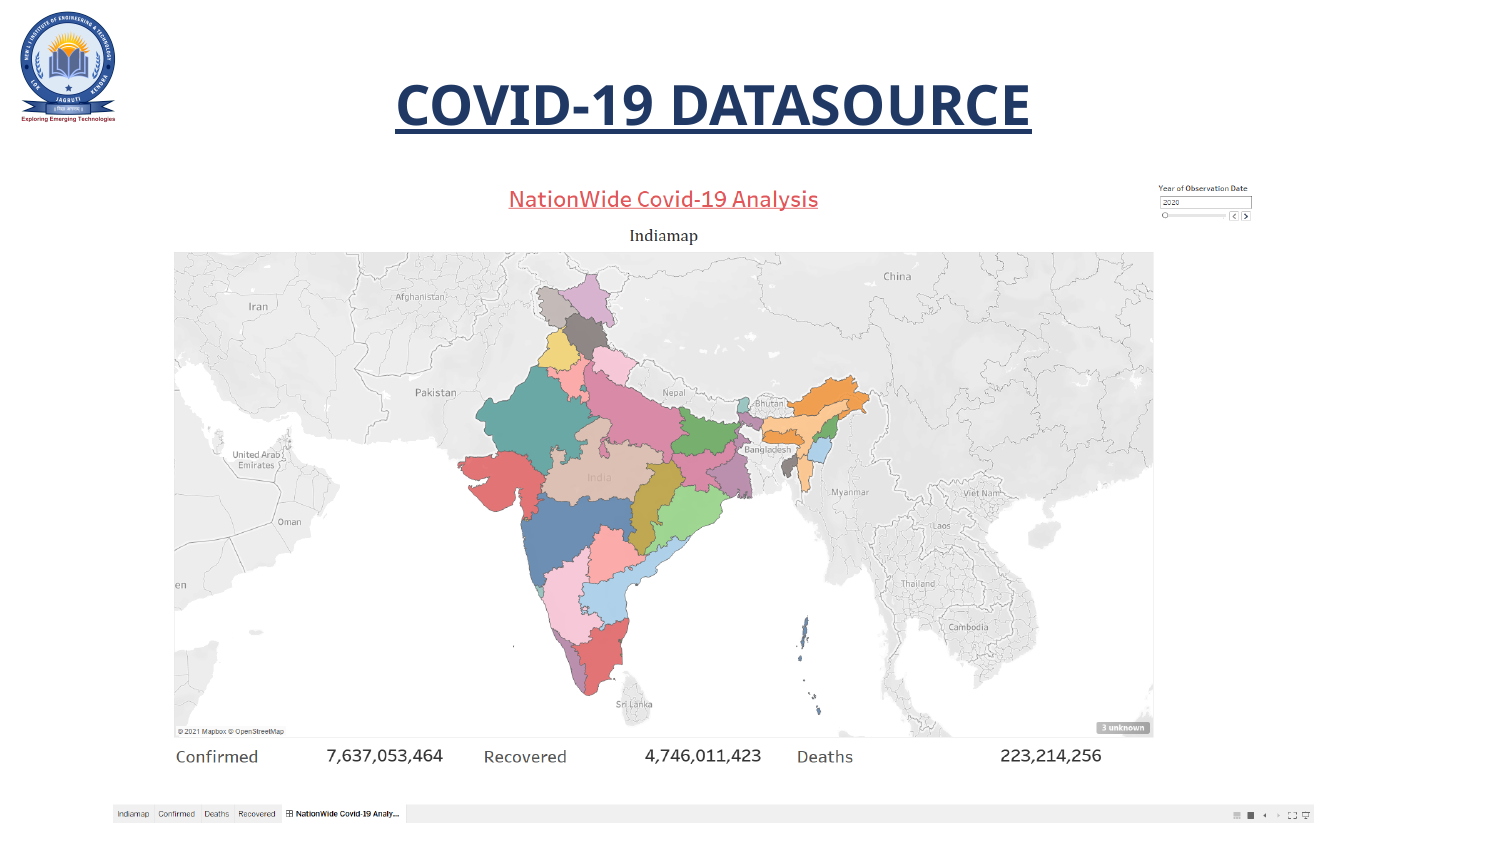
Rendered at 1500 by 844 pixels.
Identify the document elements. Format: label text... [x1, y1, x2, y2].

picture [113, 147, 1314, 823]
text_box COVID-19 DATASOURCE [66, 0, 1361, 148]
picture [0, 0, 66, 135]
